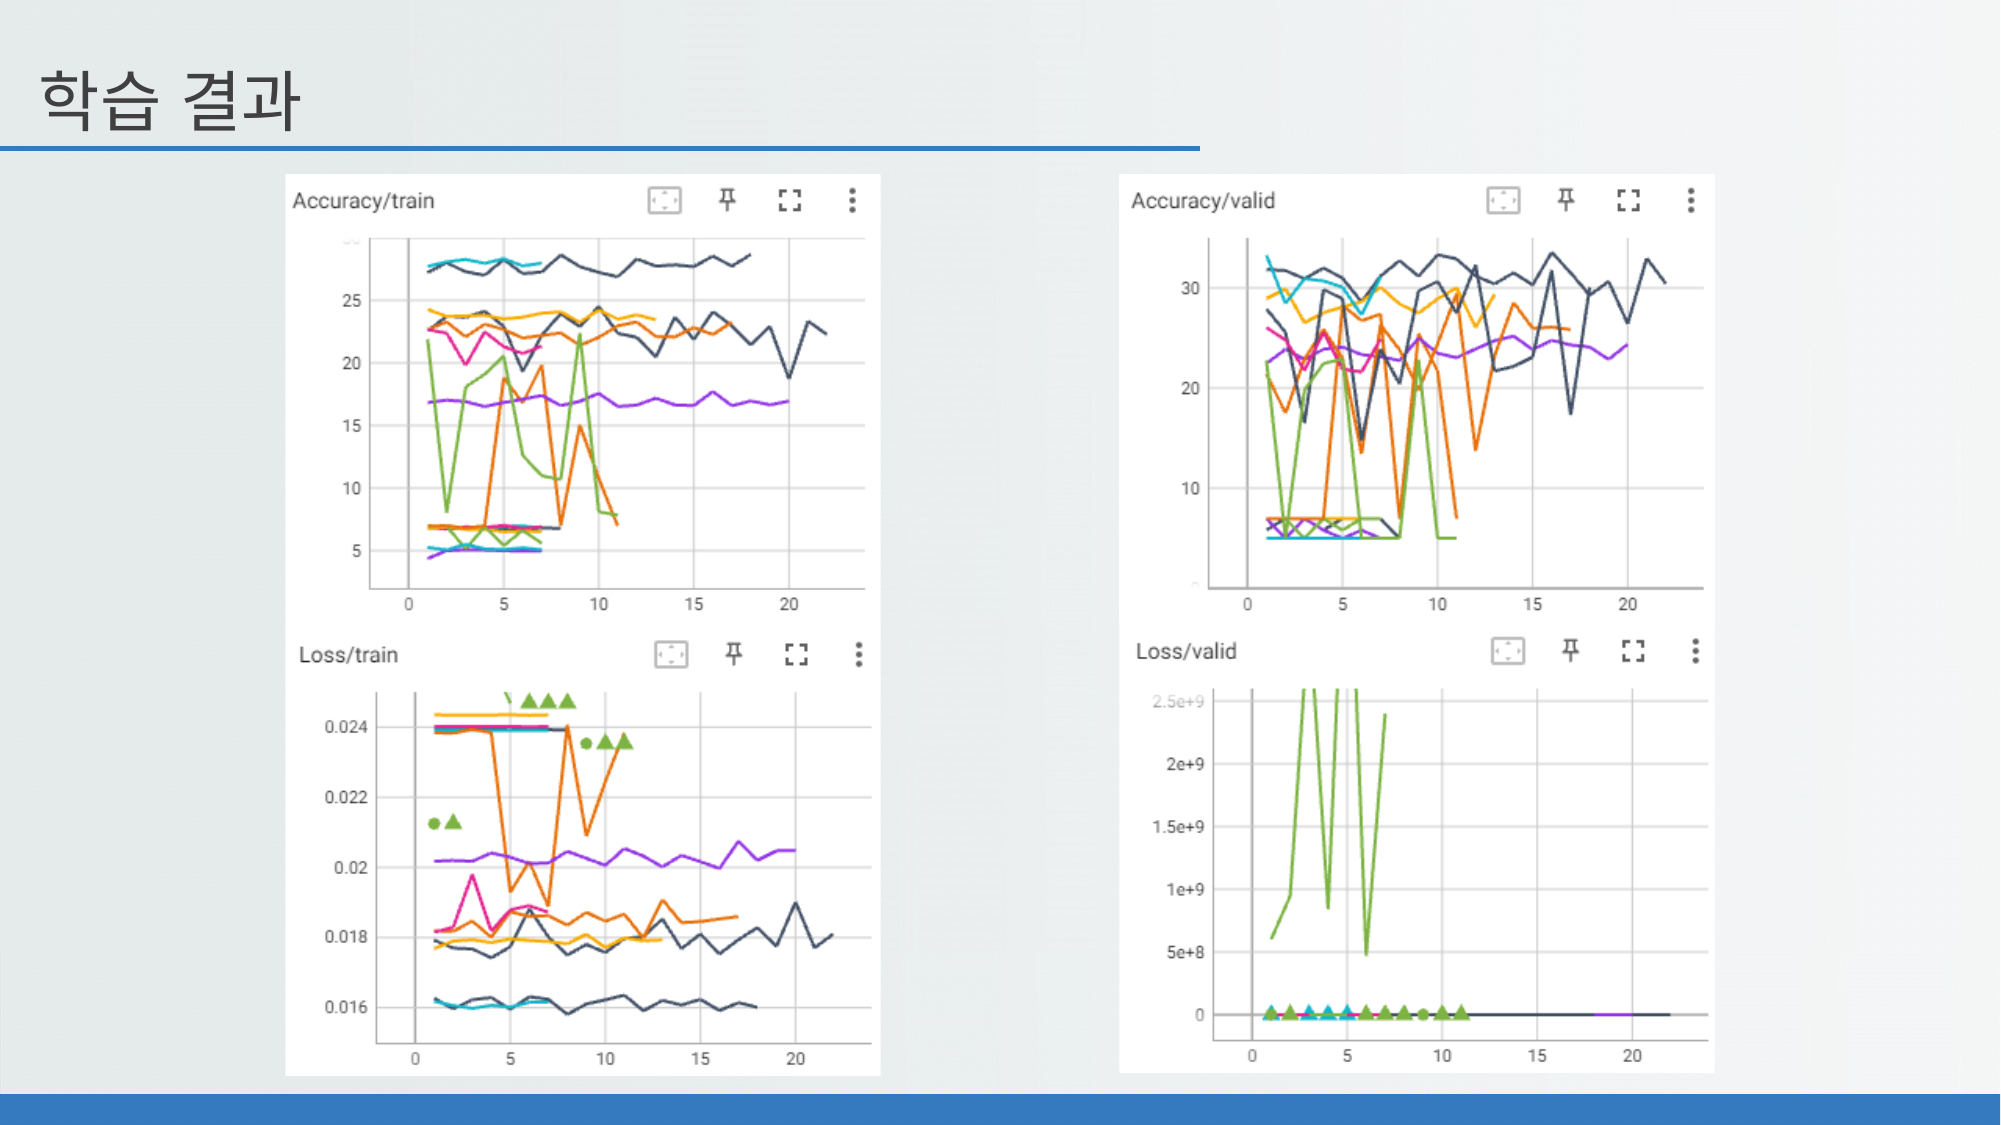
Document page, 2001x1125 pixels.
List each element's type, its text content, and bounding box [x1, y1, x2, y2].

picture [0, 0, 2001, 1125]
text_box 학습 결과 [24, 52, 1200, 148]
